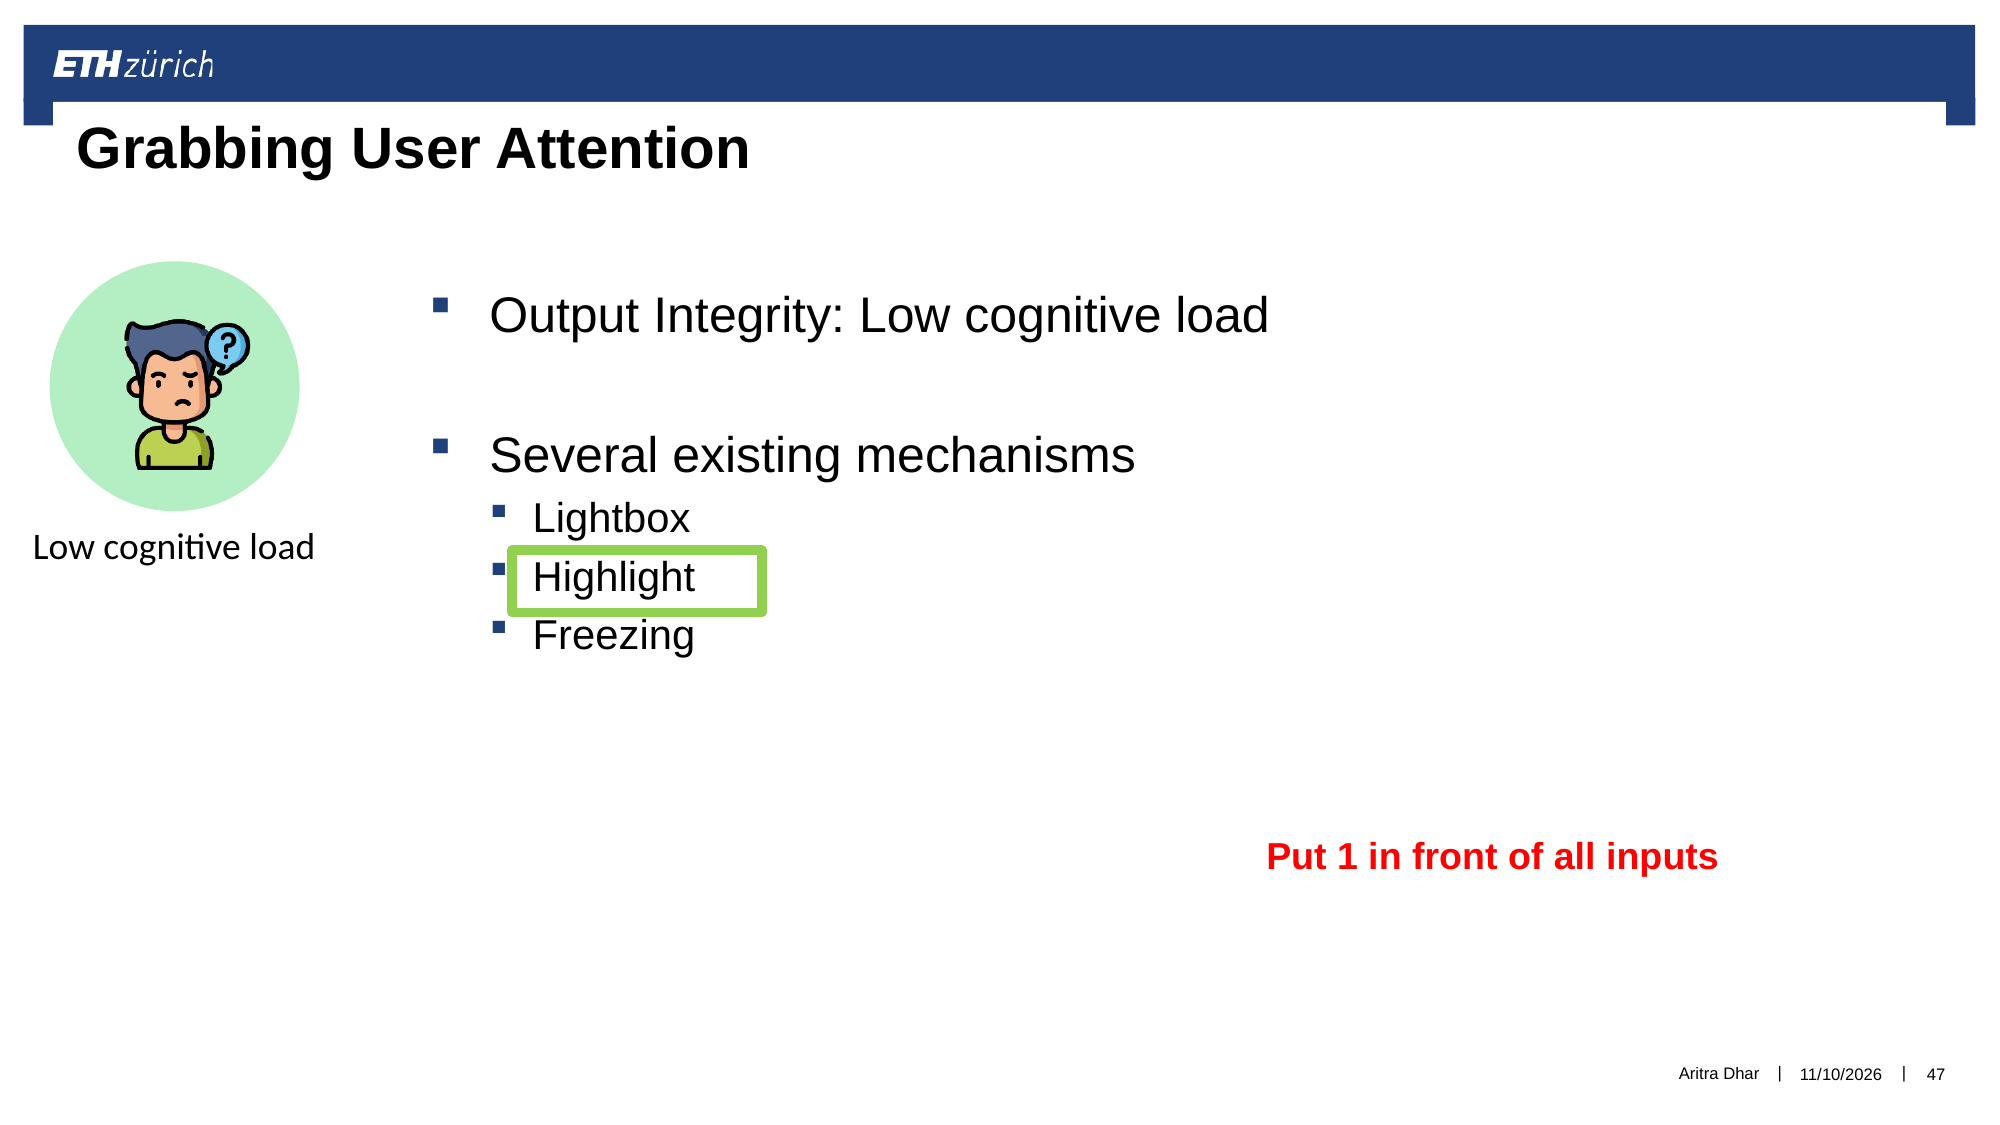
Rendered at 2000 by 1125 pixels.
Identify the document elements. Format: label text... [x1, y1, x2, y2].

text_box Low cognitive load [18, 514, 331, 575]
slide_number 47 [1906, 1034, 1966, 1112]
text_box [510, 548, 764, 614]
list Output Integrity: Low cognitive load Several existing mechanisms Lightbox Highlight Freezing [406, 282, 2000, 973]
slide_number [1790, 1034, 1892, 1112]
text_box Put 1 in front of all inputs [1251, 824, 1735, 885]
title Grabbing User Attention [53, 101, 1946, 262]
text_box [49, 260, 300, 512]
footer Aritra Dhar [999, 1034, 1760, 1111]
